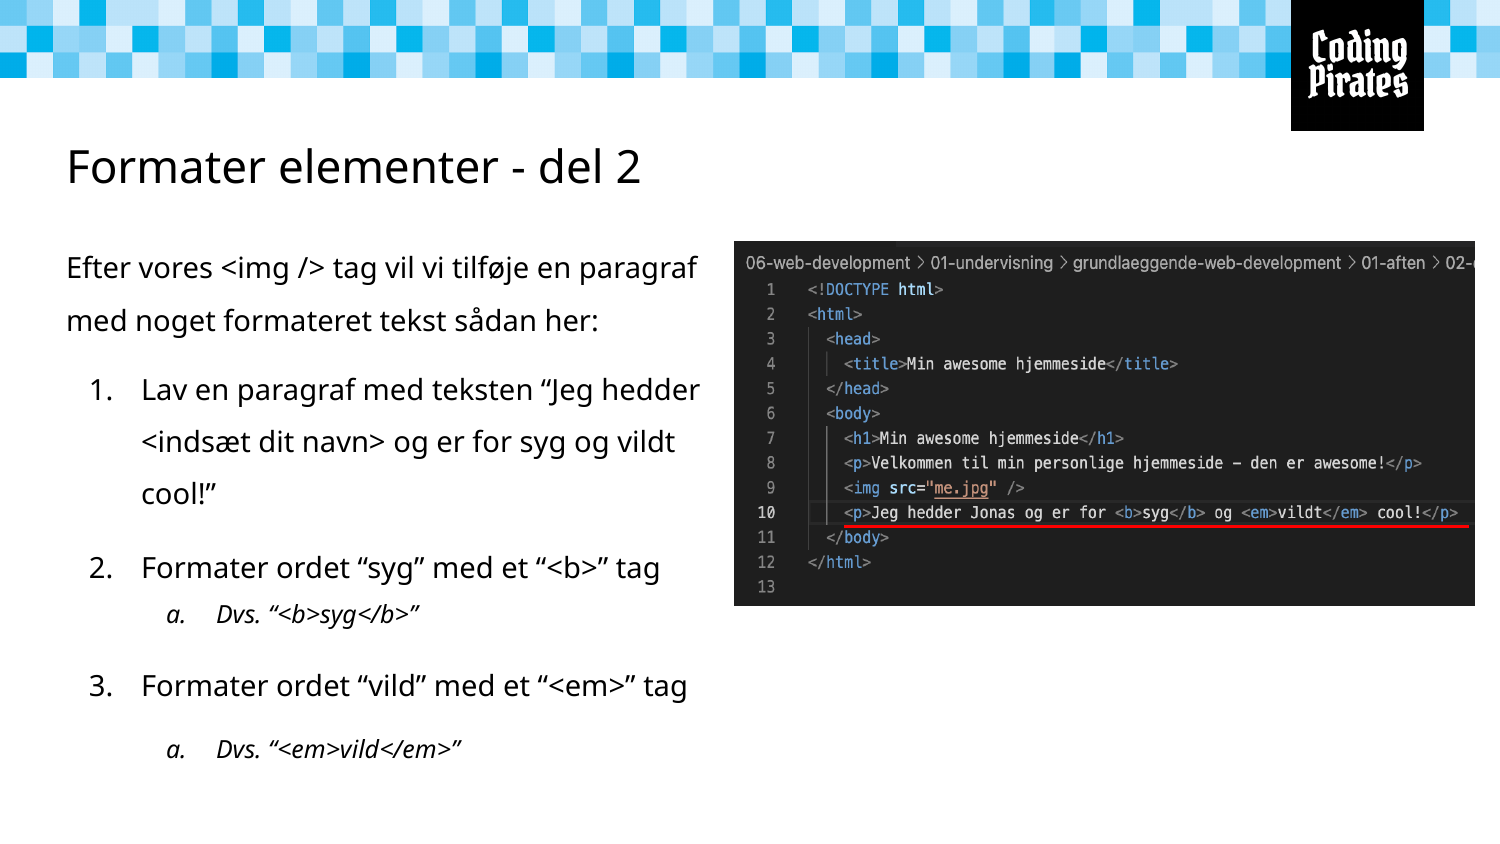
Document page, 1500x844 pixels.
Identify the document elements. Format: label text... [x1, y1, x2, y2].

list Efter vores <img /> tag vil vi tilføje en paragraf med noget formateret tekst sådan her: Lav en paragraf med teksten “Jeg hedder <indsæt dit navn> og er for syg og vildt cool!” Formater ordet “syg” med et “<b>” tag Dvs. “<b>syg</b>” Formater ordet “vild” med et “<em>” tag Dvs. “<em>vild</em>” [51, 216, 741, 803]
picture [0, 0, 1500, 123]
title Formater elementer - del 2 [51, 123, 1477, 217]
picture [733, 241, 1476, 606]
